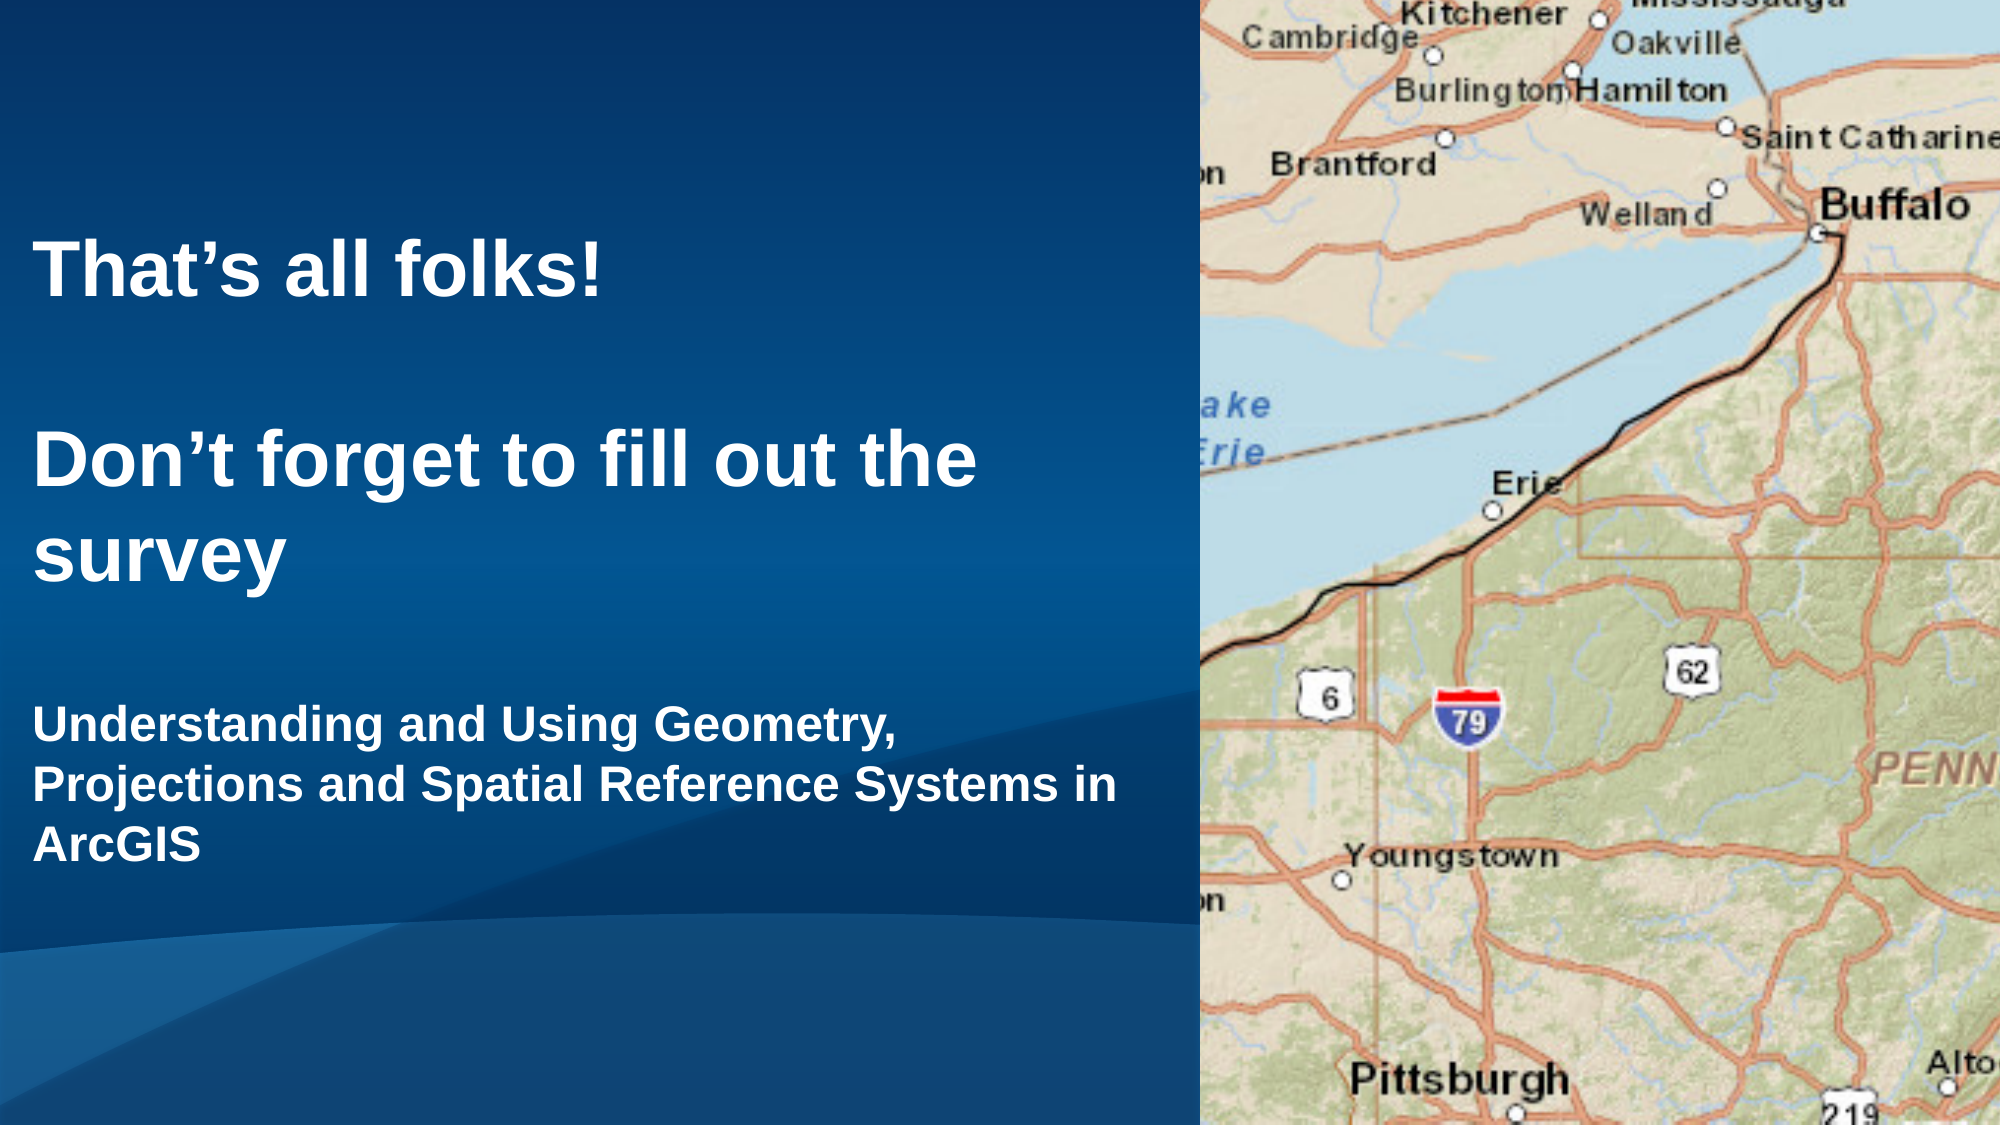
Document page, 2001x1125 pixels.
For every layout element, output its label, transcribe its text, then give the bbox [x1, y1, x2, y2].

title That’s all folks! Don’t forget to fill out the survey Understanding and Using Geometry, Projections and Spatial Reference Systems in ArcGIS [32, 210, 1143, 872]
picture [1199, 0, 2000, 1125]
